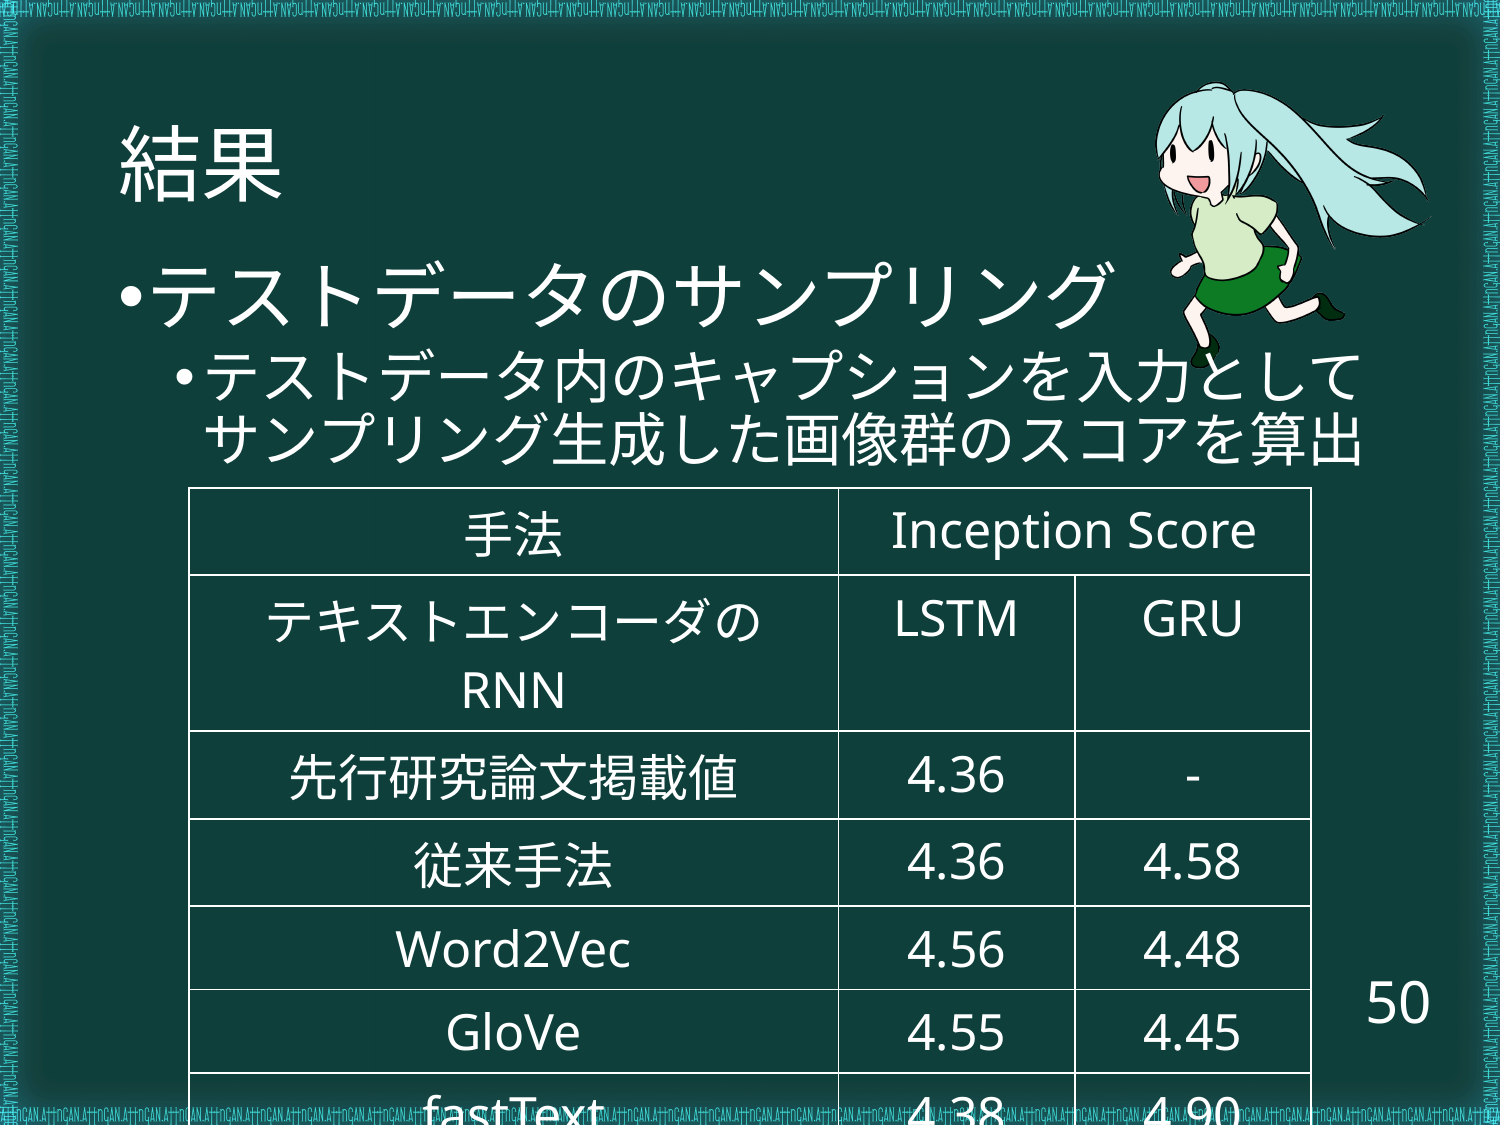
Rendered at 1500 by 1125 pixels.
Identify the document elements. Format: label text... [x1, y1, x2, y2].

table_cell GloVe [190, 990, 838, 1072]
table_cell LSTM [839, 576, 1074, 730]
table_cell 4.58 [1076, 820, 1310, 905]
table_cell 4.36 [839, 820, 1074, 905]
table_cell fastText [190, 1074, 838, 1125]
table_cell テキストエンコーダの RNN [190, 576, 838, 730]
table_cell Word2Vec [190, 907, 838, 989]
picture [0, 0, 1500, 1125]
table_cell GRU [1076, 576, 1310, 730]
table_header 手法 [190, 489, 838, 574]
table_cell 4.48 [1076, 907, 1310, 989]
text_box テストデータのサンプリング テストデータ内のキャプションを入力として サンプリング生成した画像群のスコアを算出 [103, 252, 1397, 992]
slide_number 50 [1312, 972, 1447, 1037]
title 結果 [103, 59, 1397, 252]
table_cell 4.56 [839, 907, 1074, 989]
table_cell - [1076, 732, 1310, 818]
table_cell 4.45 [1076, 990, 1310, 1072]
table_header Inception Score [839, 489, 1310, 574]
table_cell 従来手法 [190, 820, 838, 905]
table_cell 4.36 [839, 732, 1074, 818]
table_cell 4.55 [839, 990, 1074, 1072]
table_cell 先行研究論文掲載値 [190, 732, 838, 818]
table_cell 4.38 [839, 1074, 1074, 1125]
table_cell 4.90 [1076, 1074, 1310, 1125]
